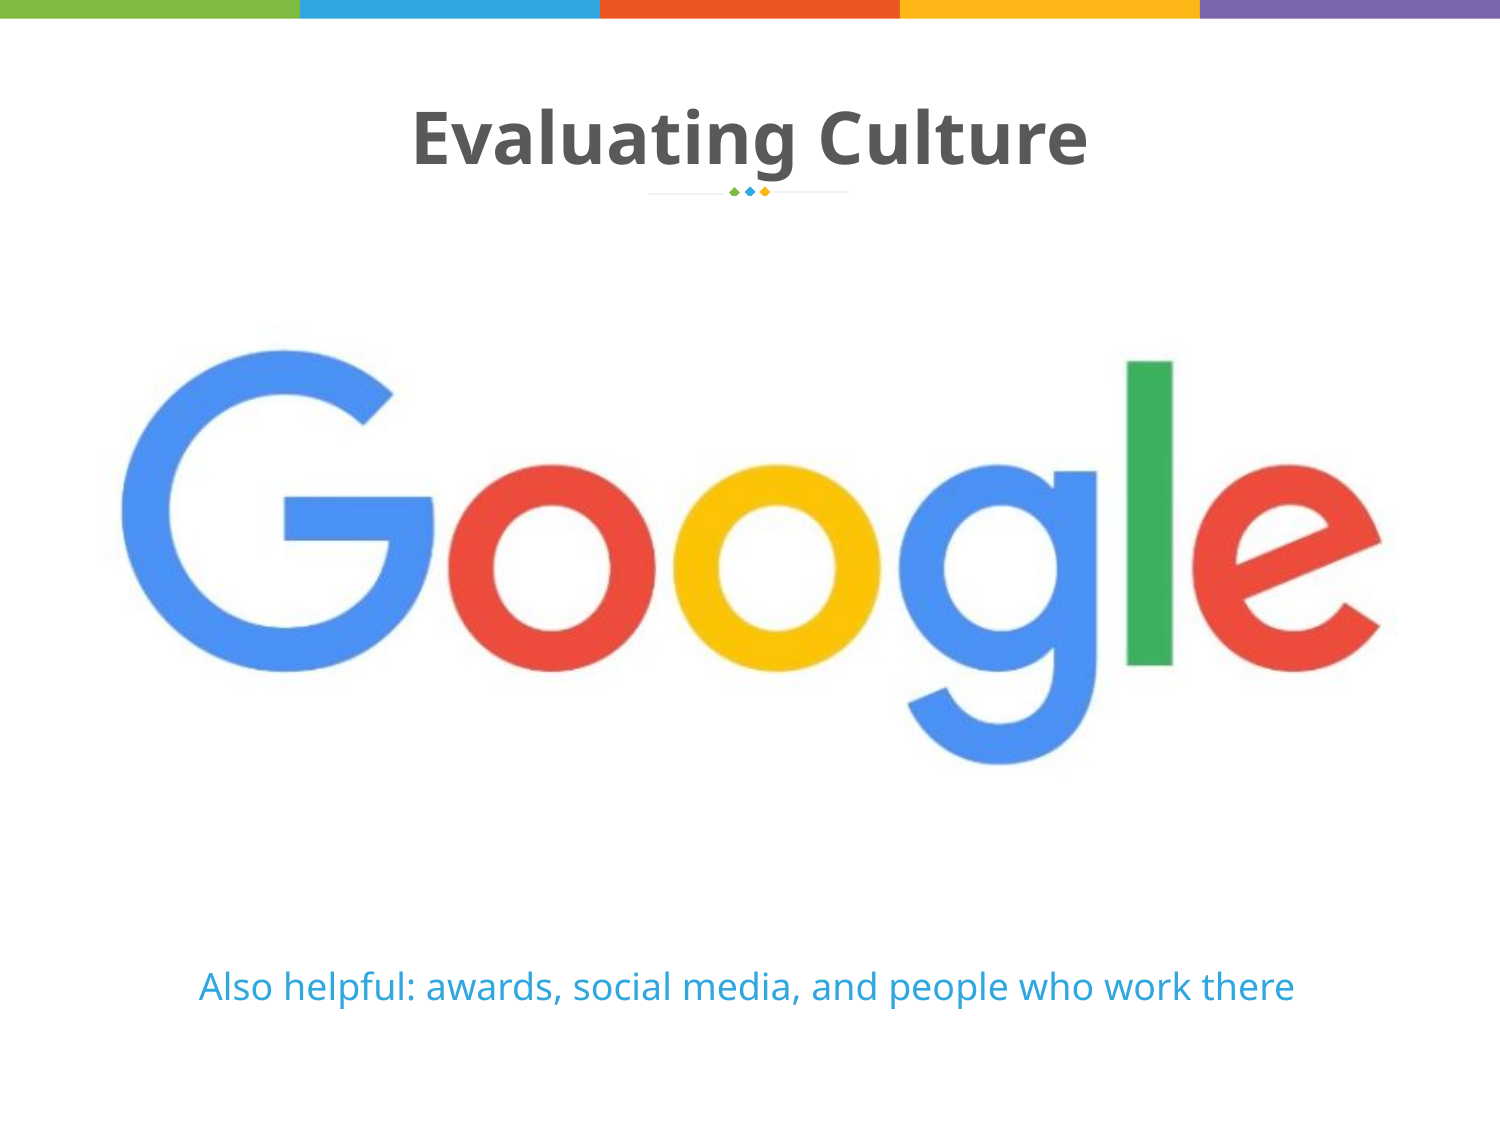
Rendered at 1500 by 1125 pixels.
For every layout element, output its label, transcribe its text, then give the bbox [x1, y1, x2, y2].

text_box Also helpful: awards, social media, and people who work there [93, 955, 1402, 1016]
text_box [0, 0, 1500, 19]
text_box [395, 84, 1105, 196]
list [103, 196, 1397, 907]
